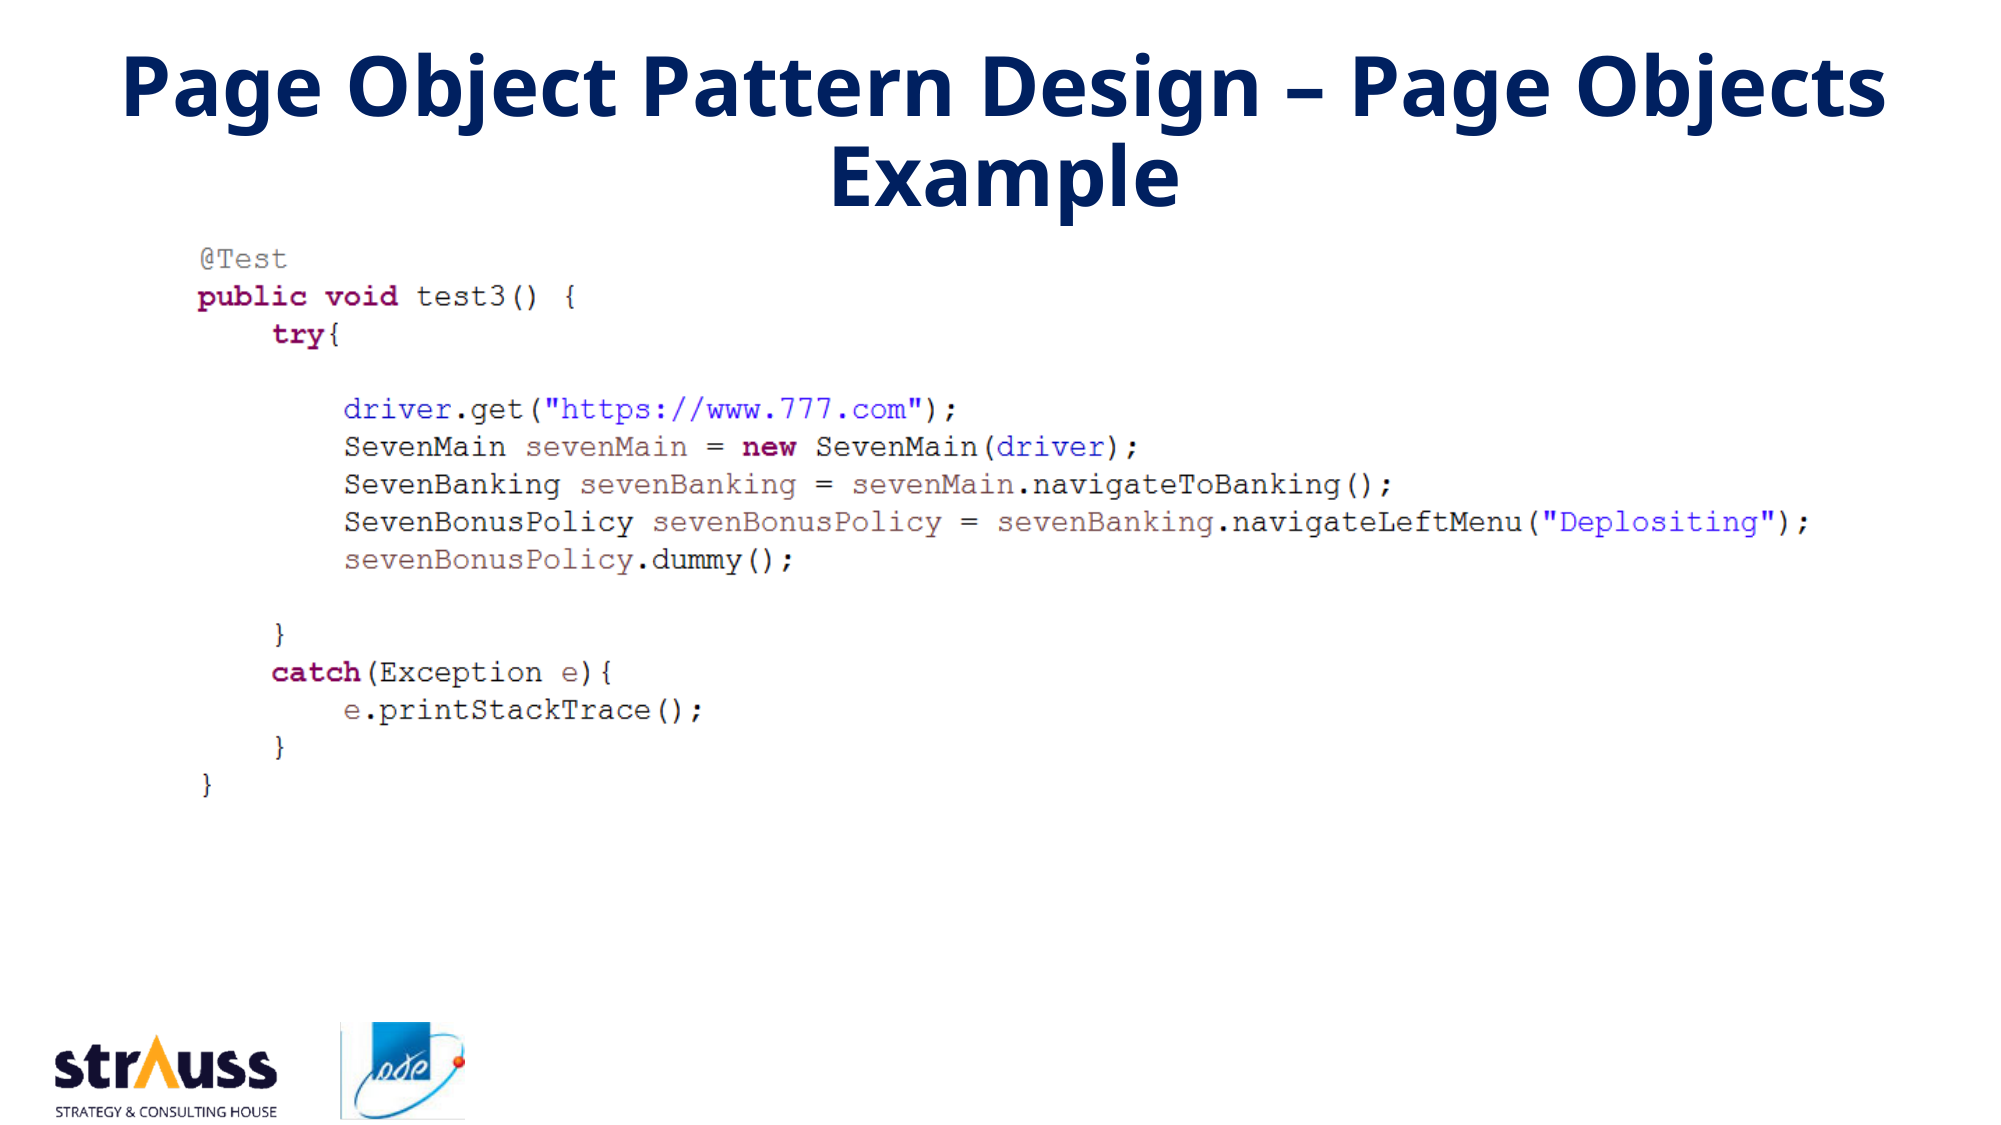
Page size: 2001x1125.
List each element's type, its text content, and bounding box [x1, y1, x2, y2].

picture [190, 240, 1820, 810]
picture [46, 1026, 283, 1125]
picture [339, 1022, 465, 1122]
text_box Page Object Pattern Design – Page Objects Example [87, 36, 1923, 232]
